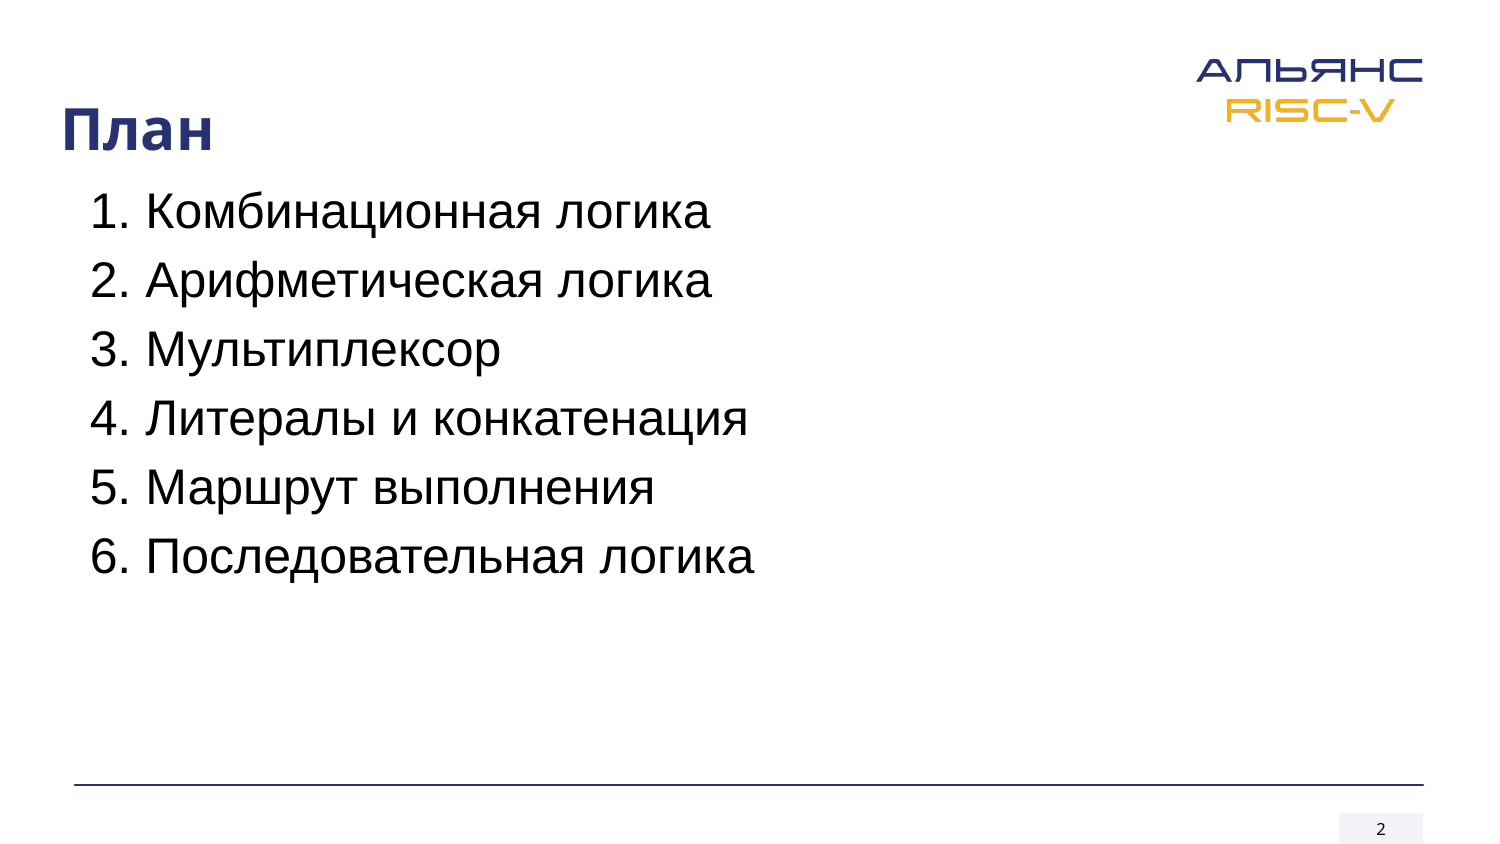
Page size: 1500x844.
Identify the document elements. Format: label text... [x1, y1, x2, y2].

list 1. Комбинационная логика 2. Арифметическая логика 3. Мультиплексор 4. Литералы и конкатенация 5. Маршрут выполнения 6. Последовательная логика [74, 154, 1424, 767]
picture [1196, 59, 1423, 122]
title План [44, 77, 1190, 130]
